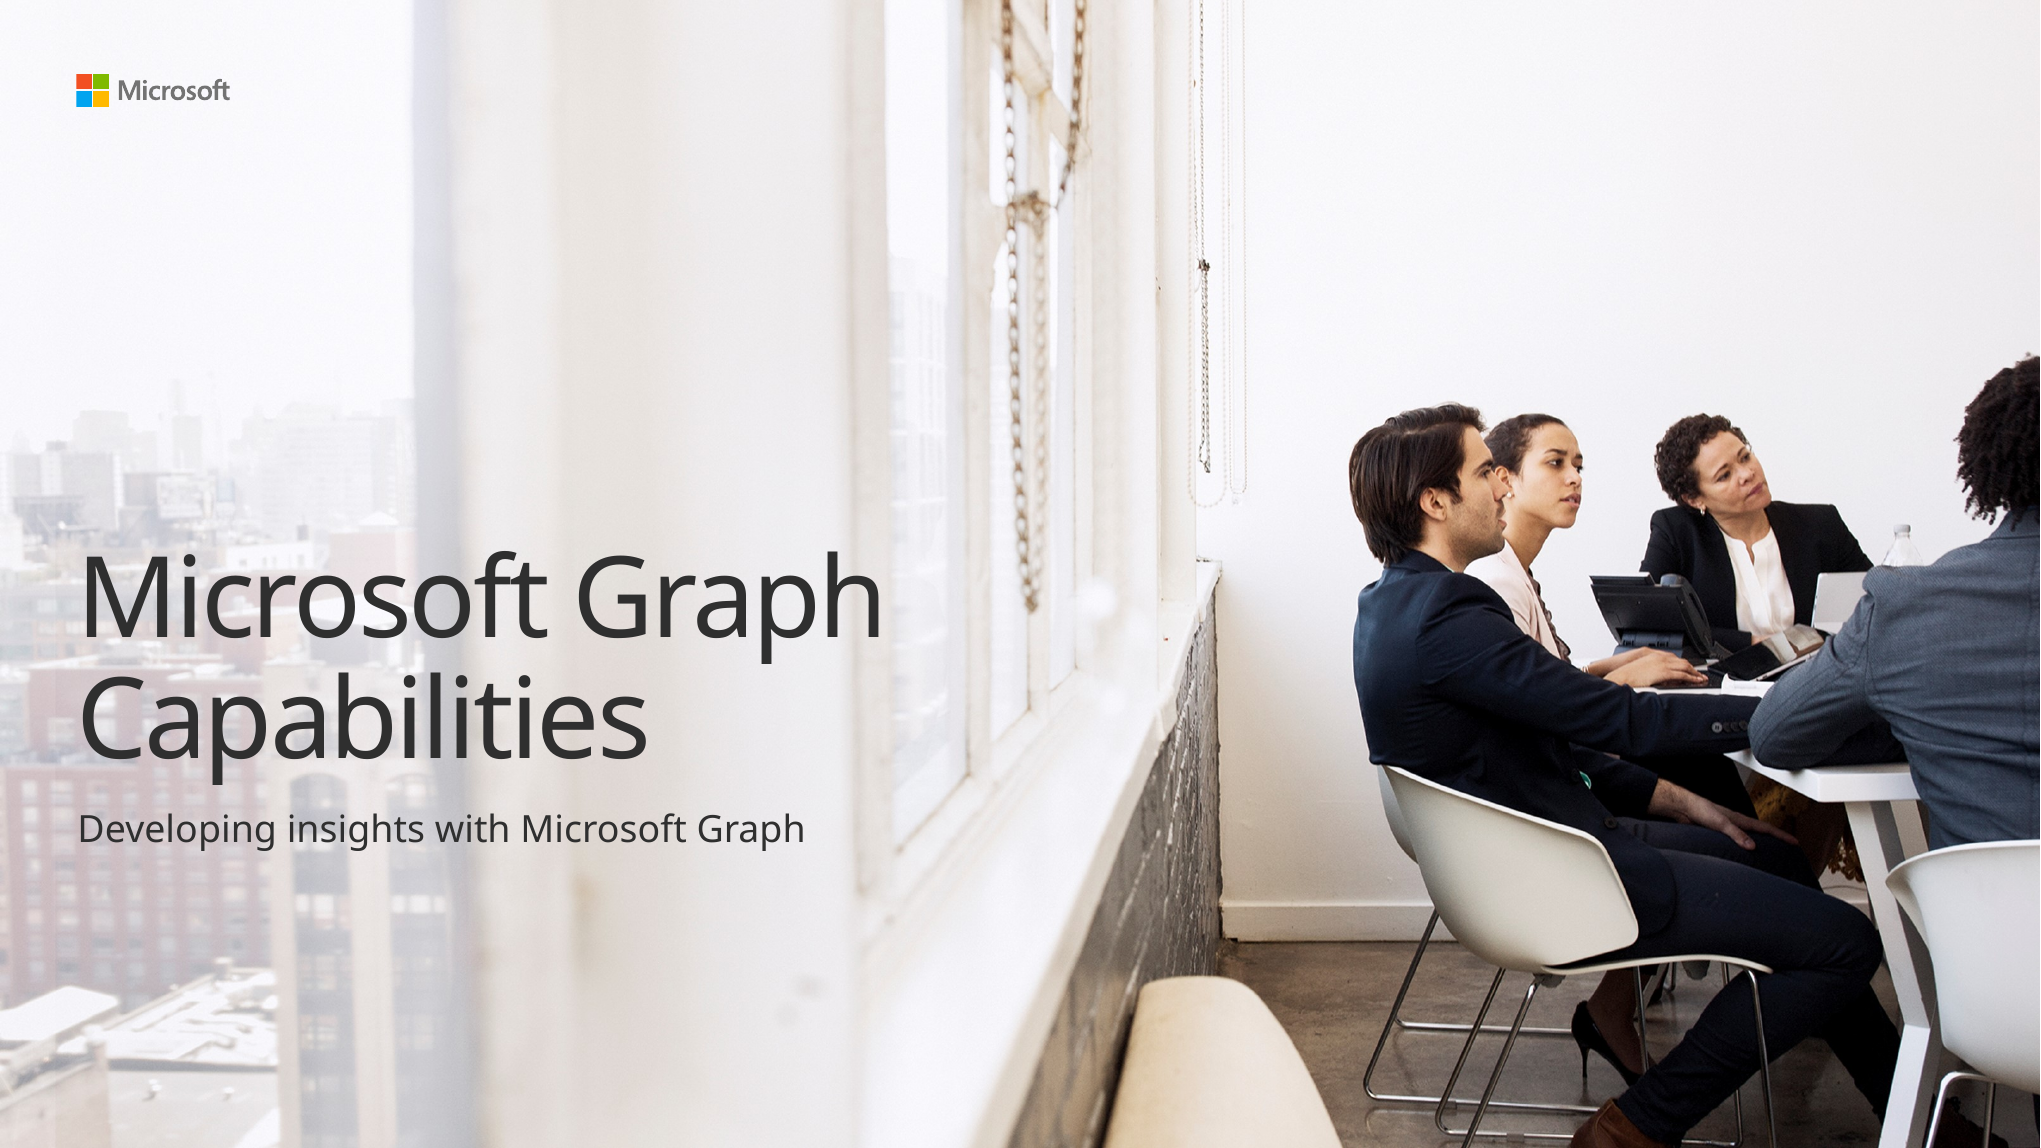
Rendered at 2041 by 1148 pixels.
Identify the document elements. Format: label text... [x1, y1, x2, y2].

title Microsoft Graph Capabilities [76, 498, 1427, 799]
list Developing insights with Microsoft Graph [77, 792, 1477, 913]
picture [0, 0, 2040, 1148]
